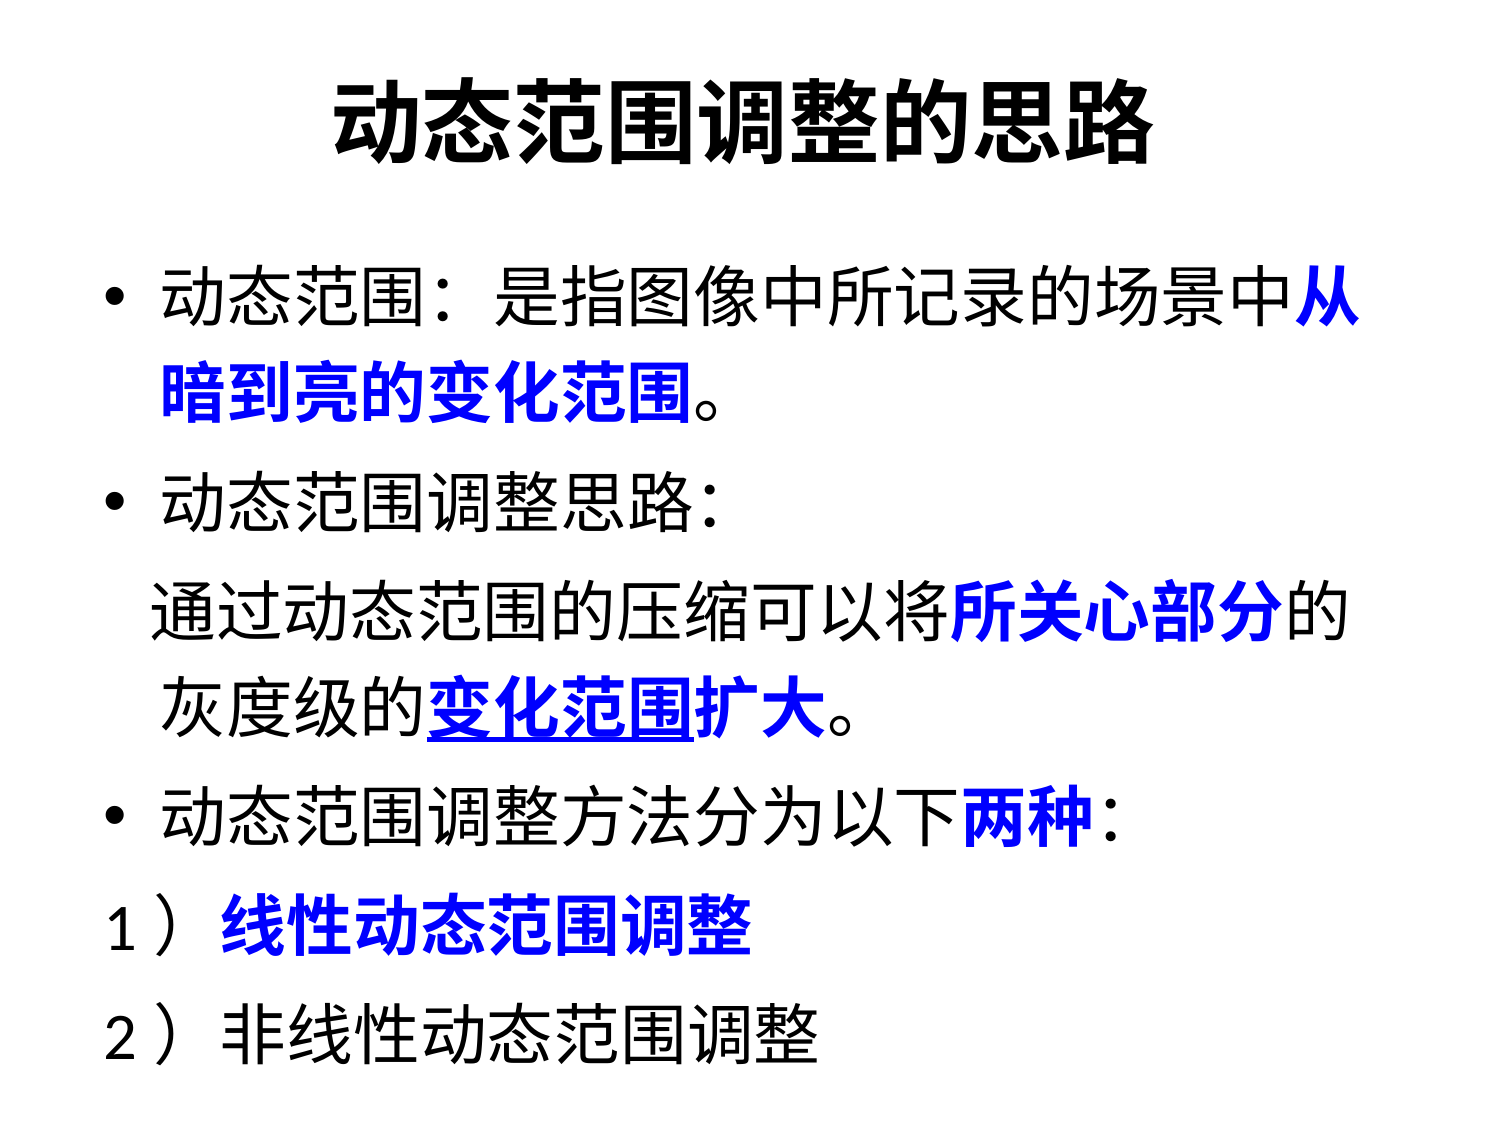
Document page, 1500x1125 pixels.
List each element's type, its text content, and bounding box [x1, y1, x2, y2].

list 动态范围：是指图像中所记录的场景中从暗到亮的变化范围。 动态范围调整思路： 通过动态范围的压缩可以将所关心部分的灰度级的变化范围扩大。 动态范围调整方法分为以下两种： 1）线性动态范围调整 2）非线性动态范围调整 [88, 231, 1398, 969]
title 动态范围调整的思路 [146, 30, 1340, 208]
